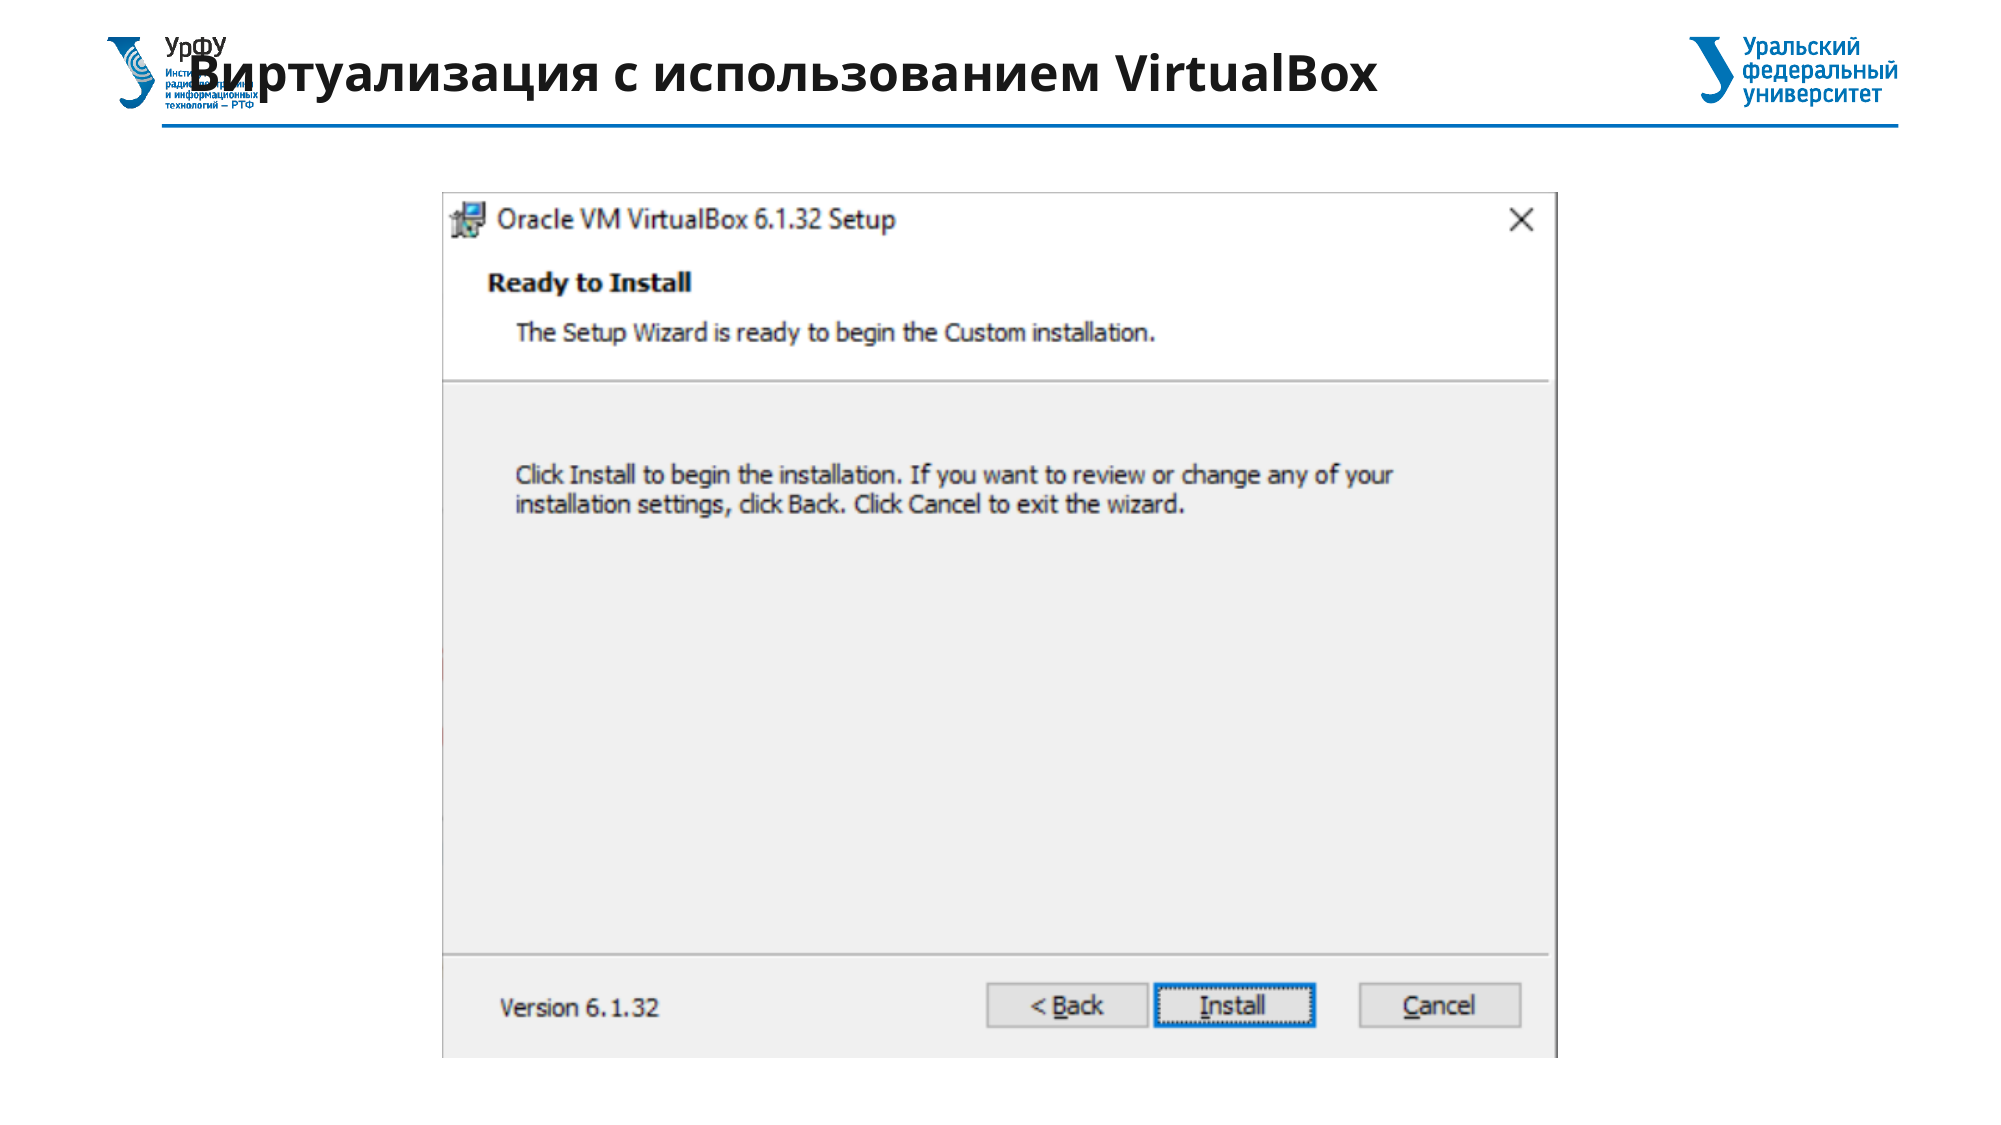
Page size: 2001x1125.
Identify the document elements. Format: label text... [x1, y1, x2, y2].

text_box Виртуализация с использованием VirtualBox [172, 34, 1394, 109]
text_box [1687, 35, 1899, 109]
picture [441, 192, 1558, 1058]
picture [107, 37, 258, 109]
text_box [161, 123, 1899, 129]
